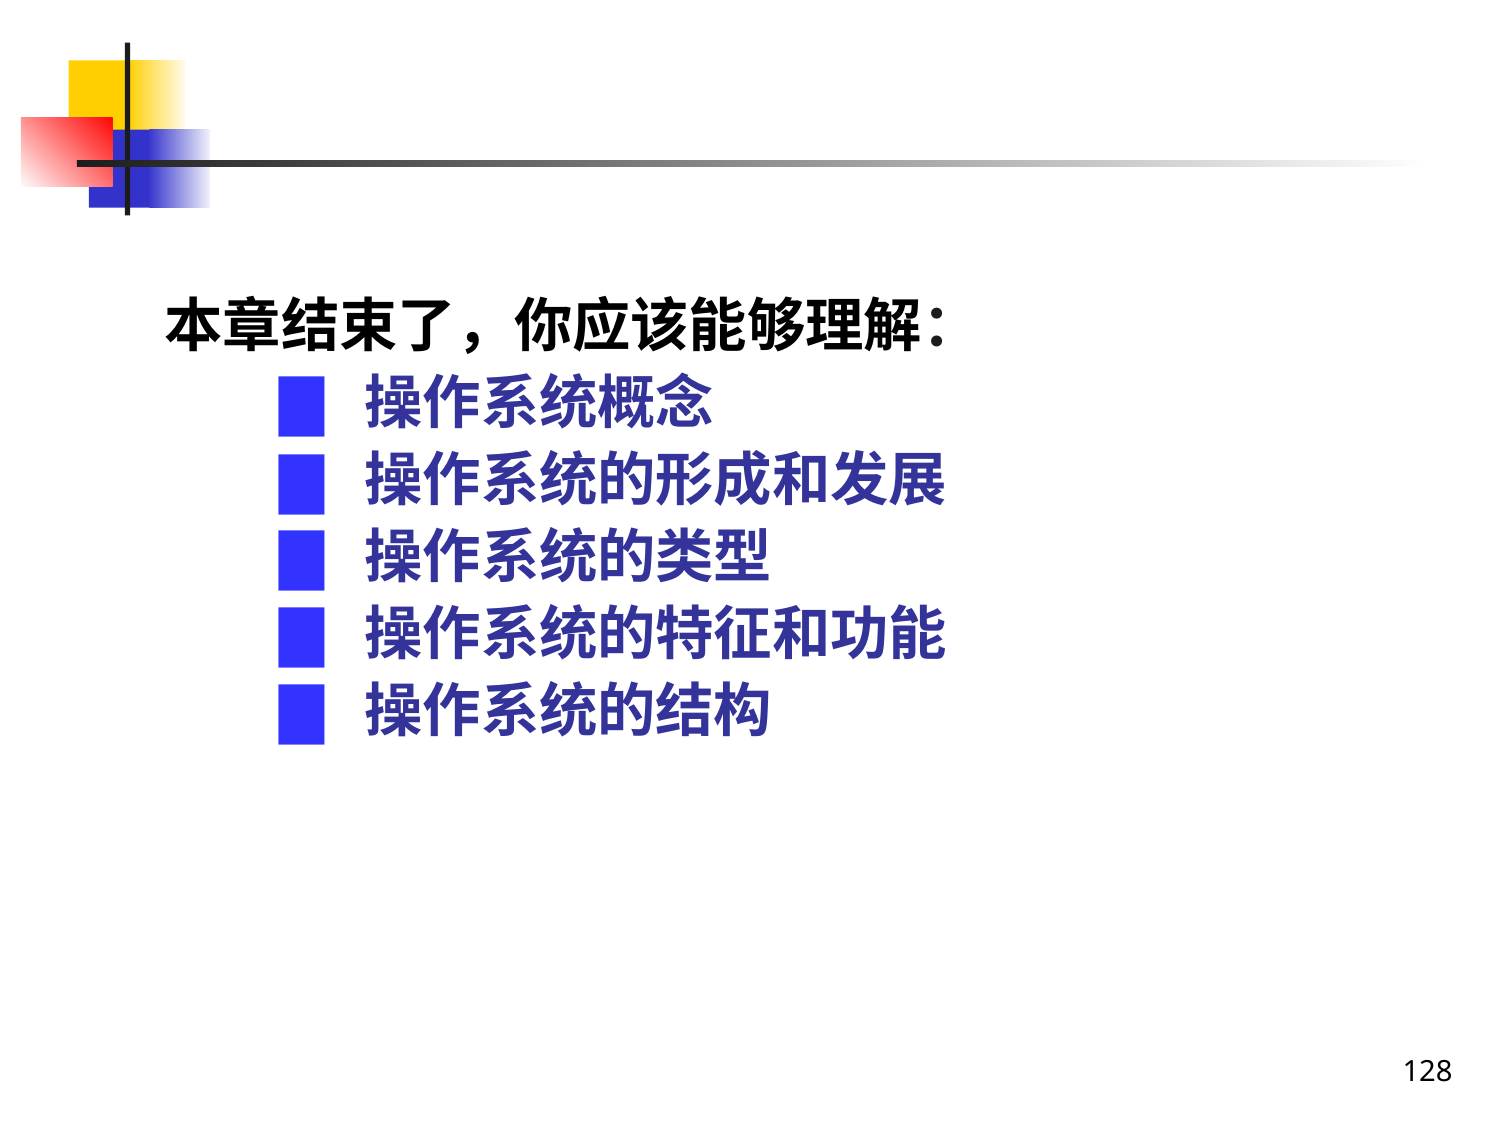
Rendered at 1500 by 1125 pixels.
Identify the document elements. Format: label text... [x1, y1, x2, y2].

text_box 本章结束了，你应该能够理解： 操作系统概念 操作系统的形成和发展 操作系统的类型 操作系统的特征和功能 操作系统的结构 [150, 267, 1400, 905]
slide_number 128 [1154, 1023, 1468, 1100]
